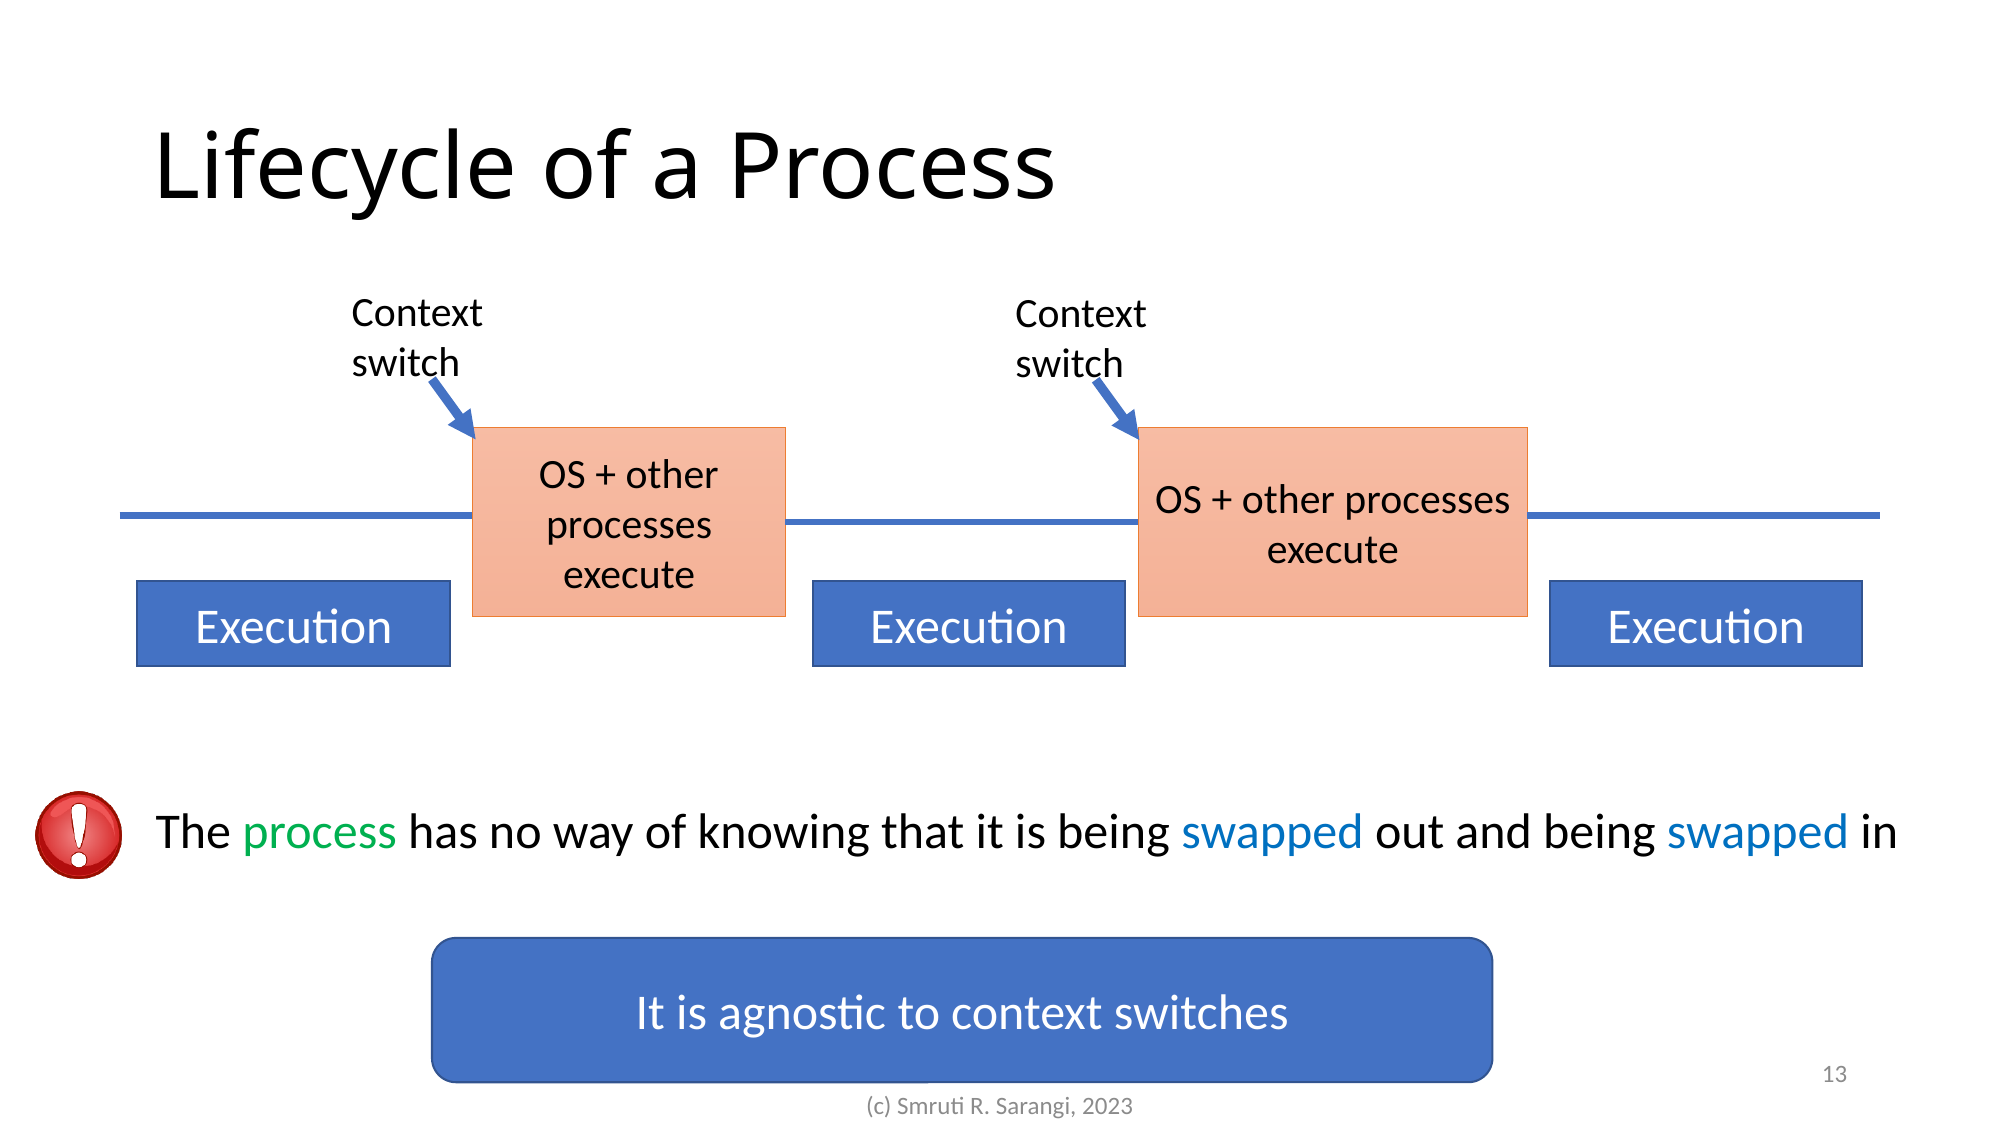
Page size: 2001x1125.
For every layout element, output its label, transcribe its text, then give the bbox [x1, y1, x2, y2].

text_box The process has no way of knowing that it is being swapped out and being swapped in [140, 791, 1914, 867]
text_box Execution [136, 580, 451, 667]
text_box OS + other processes execute [1138, 427, 1528, 617]
text_box Execution [1549, 580, 1863, 667]
text_box Execution [812, 580, 1126, 667]
slide_number 13 [1412, 1042, 1863, 1103]
text_box OS + other processes execute [472, 427, 786, 617]
text_box Context switch [336, 277, 499, 393]
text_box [1095, 379, 1140, 440]
text_box It is agnostic to context switches [430, 936, 1494, 1084]
picture [35, 791, 122, 879]
text_box Context switch [1000, 277, 1163, 393]
footer (c) Smruti R. Sarangi, 2023 [662, 1074, 1338, 1125]
title Lifecycle of a Process [137, 59, 1863, 278]
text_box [431, 379, 476, 440]
